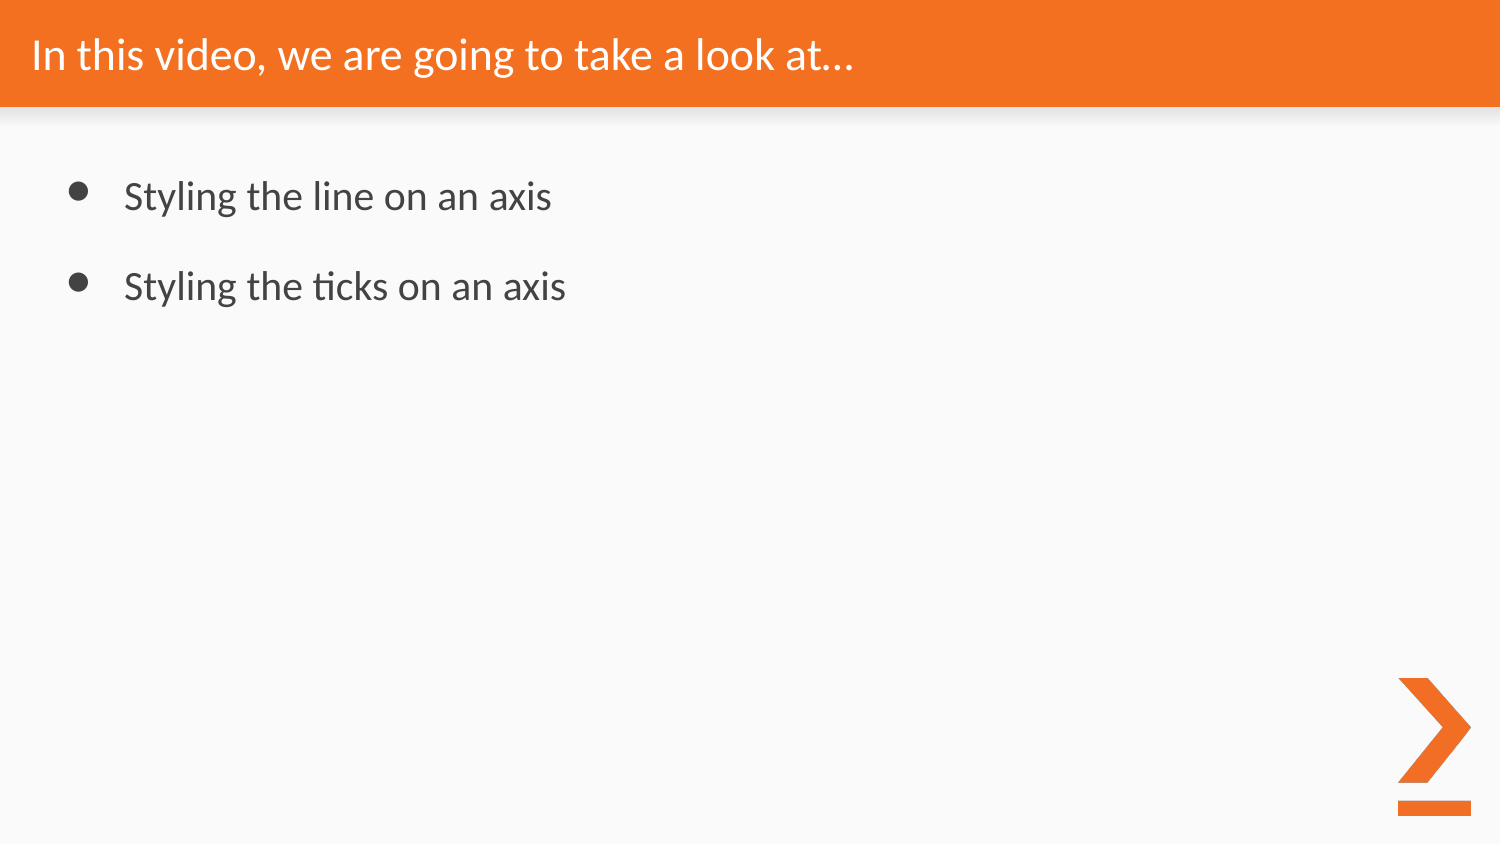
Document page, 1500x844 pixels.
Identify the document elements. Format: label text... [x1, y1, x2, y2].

list Styling the line on an axis Styling the ticks on an axis [34, 145, 1465, 806]
picture [1398, 678, 1471, 816]
title In this video, we are going to take a look at… [16, 2, 1464, 102]
